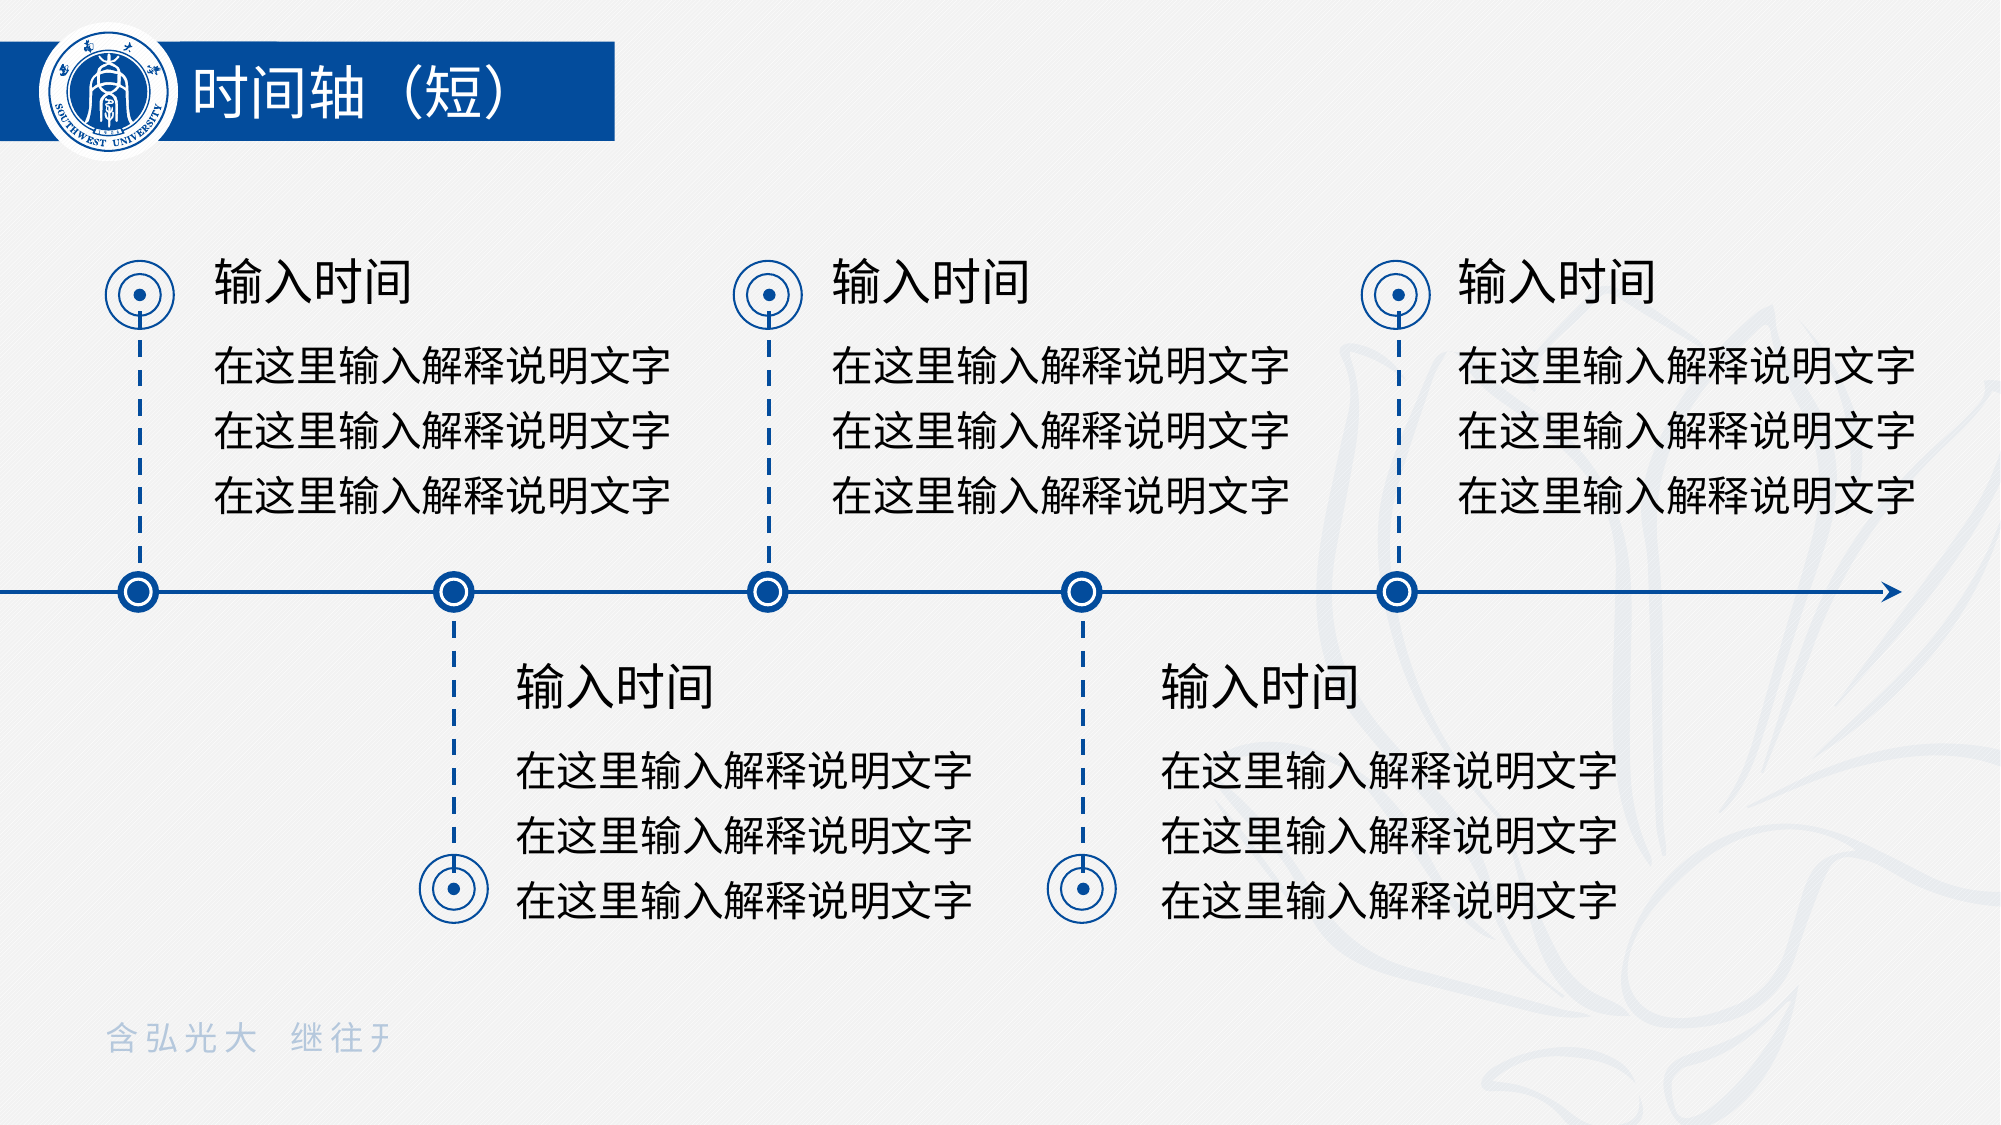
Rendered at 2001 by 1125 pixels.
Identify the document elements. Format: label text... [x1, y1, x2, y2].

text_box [105, 260, 174, 613]
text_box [733, 260, 802, 613]
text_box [1145, 647, 1710, 928]
list 时间轴（短） [180, 41, 615, 141]
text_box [1442, 243, 2000, 523]
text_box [1361, 260, 1430, 613]
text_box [500, 647, 1065, 928]
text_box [1047, 571, 1116, 923]
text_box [419, 571, 488, 923]
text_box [198, 243, 763, 523]
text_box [816, 243, 1381, 523]
